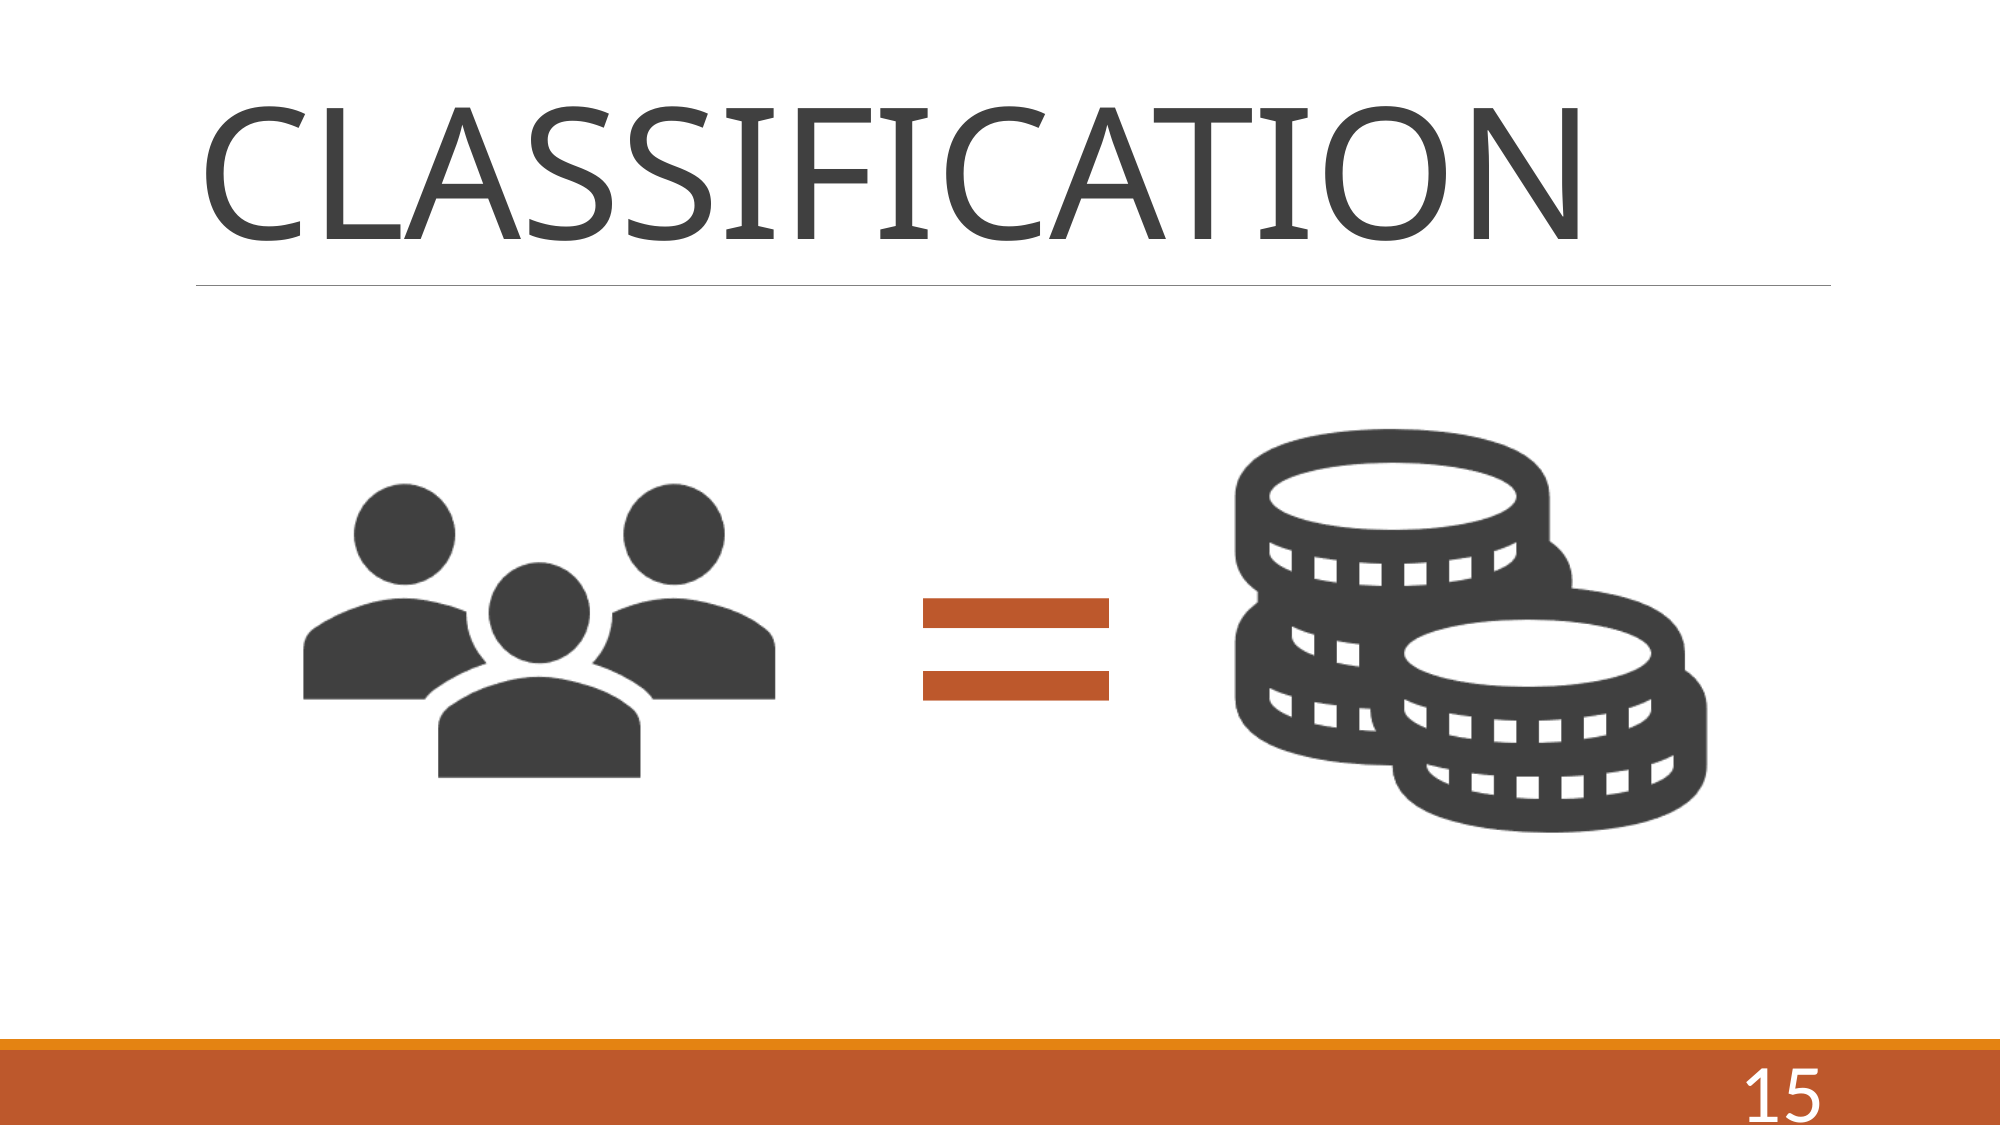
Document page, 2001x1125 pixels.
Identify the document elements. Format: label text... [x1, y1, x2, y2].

slide_number 15 [1624, 1059, 1840, 1120]
title CLASSIFICATION [180, 47, 1830, 285]
picture [1191, 361, 1730, 901]
picture [270, 361, 809, 901]
text_box = [887, 329, 1172, 894]
